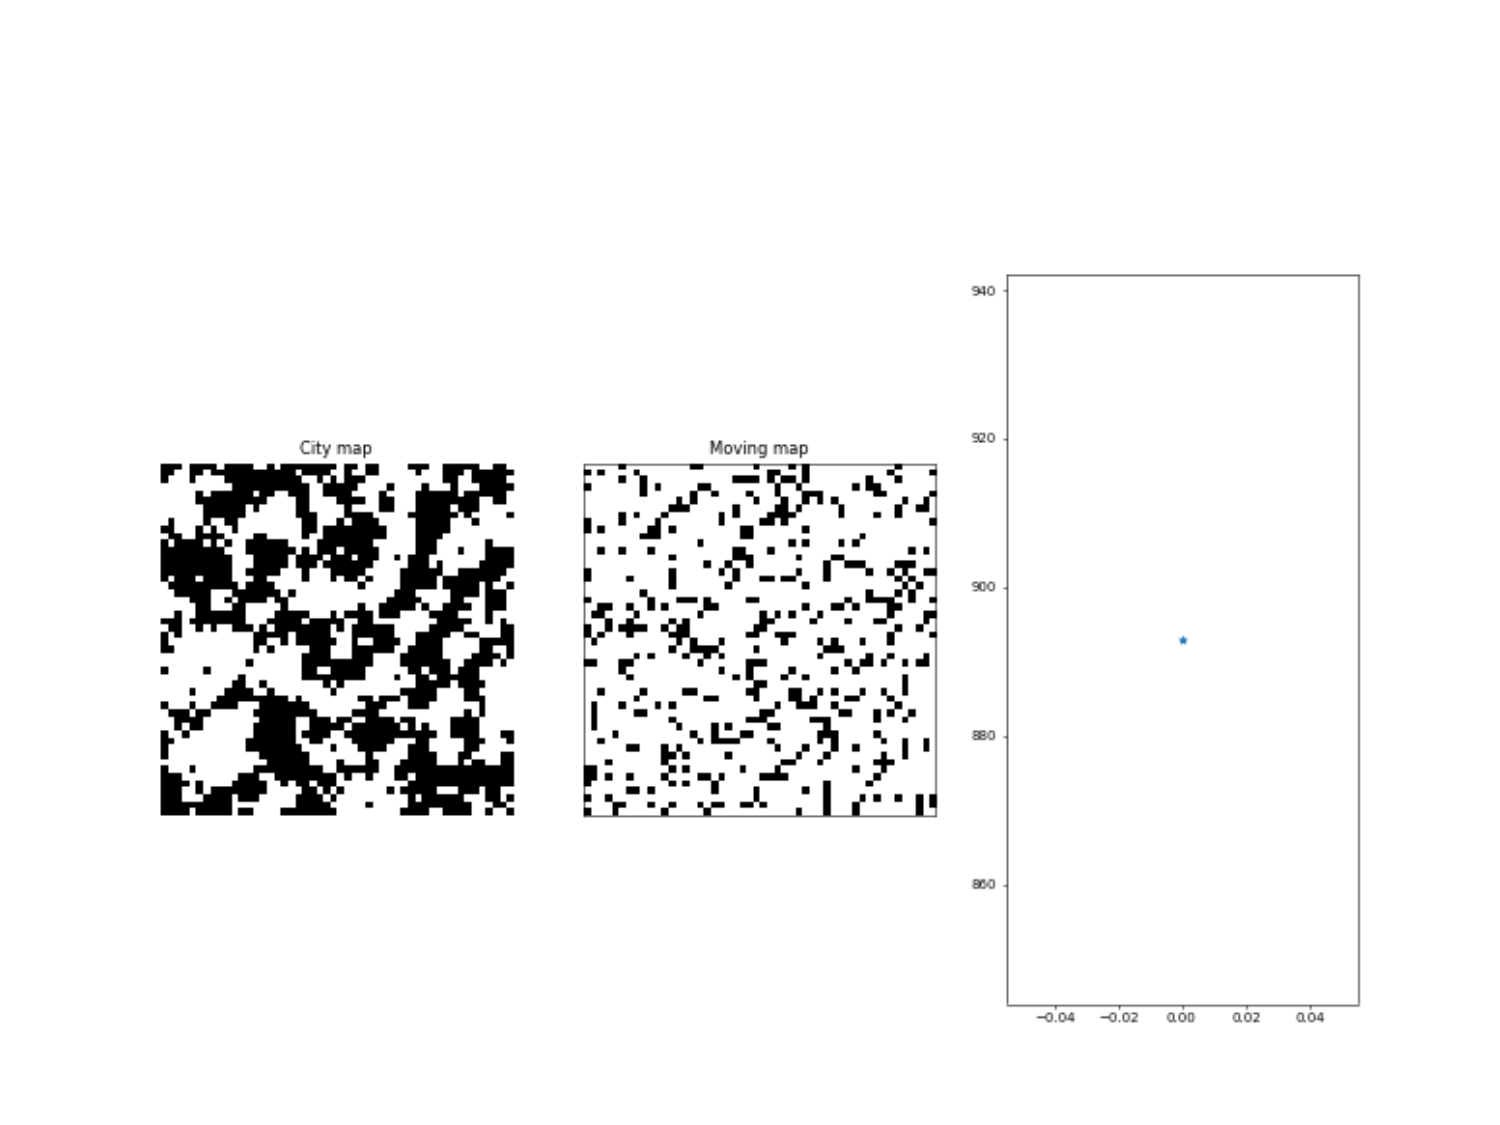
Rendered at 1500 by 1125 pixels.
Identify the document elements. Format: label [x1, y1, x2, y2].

picture [0, 159, 1500, 1125]
